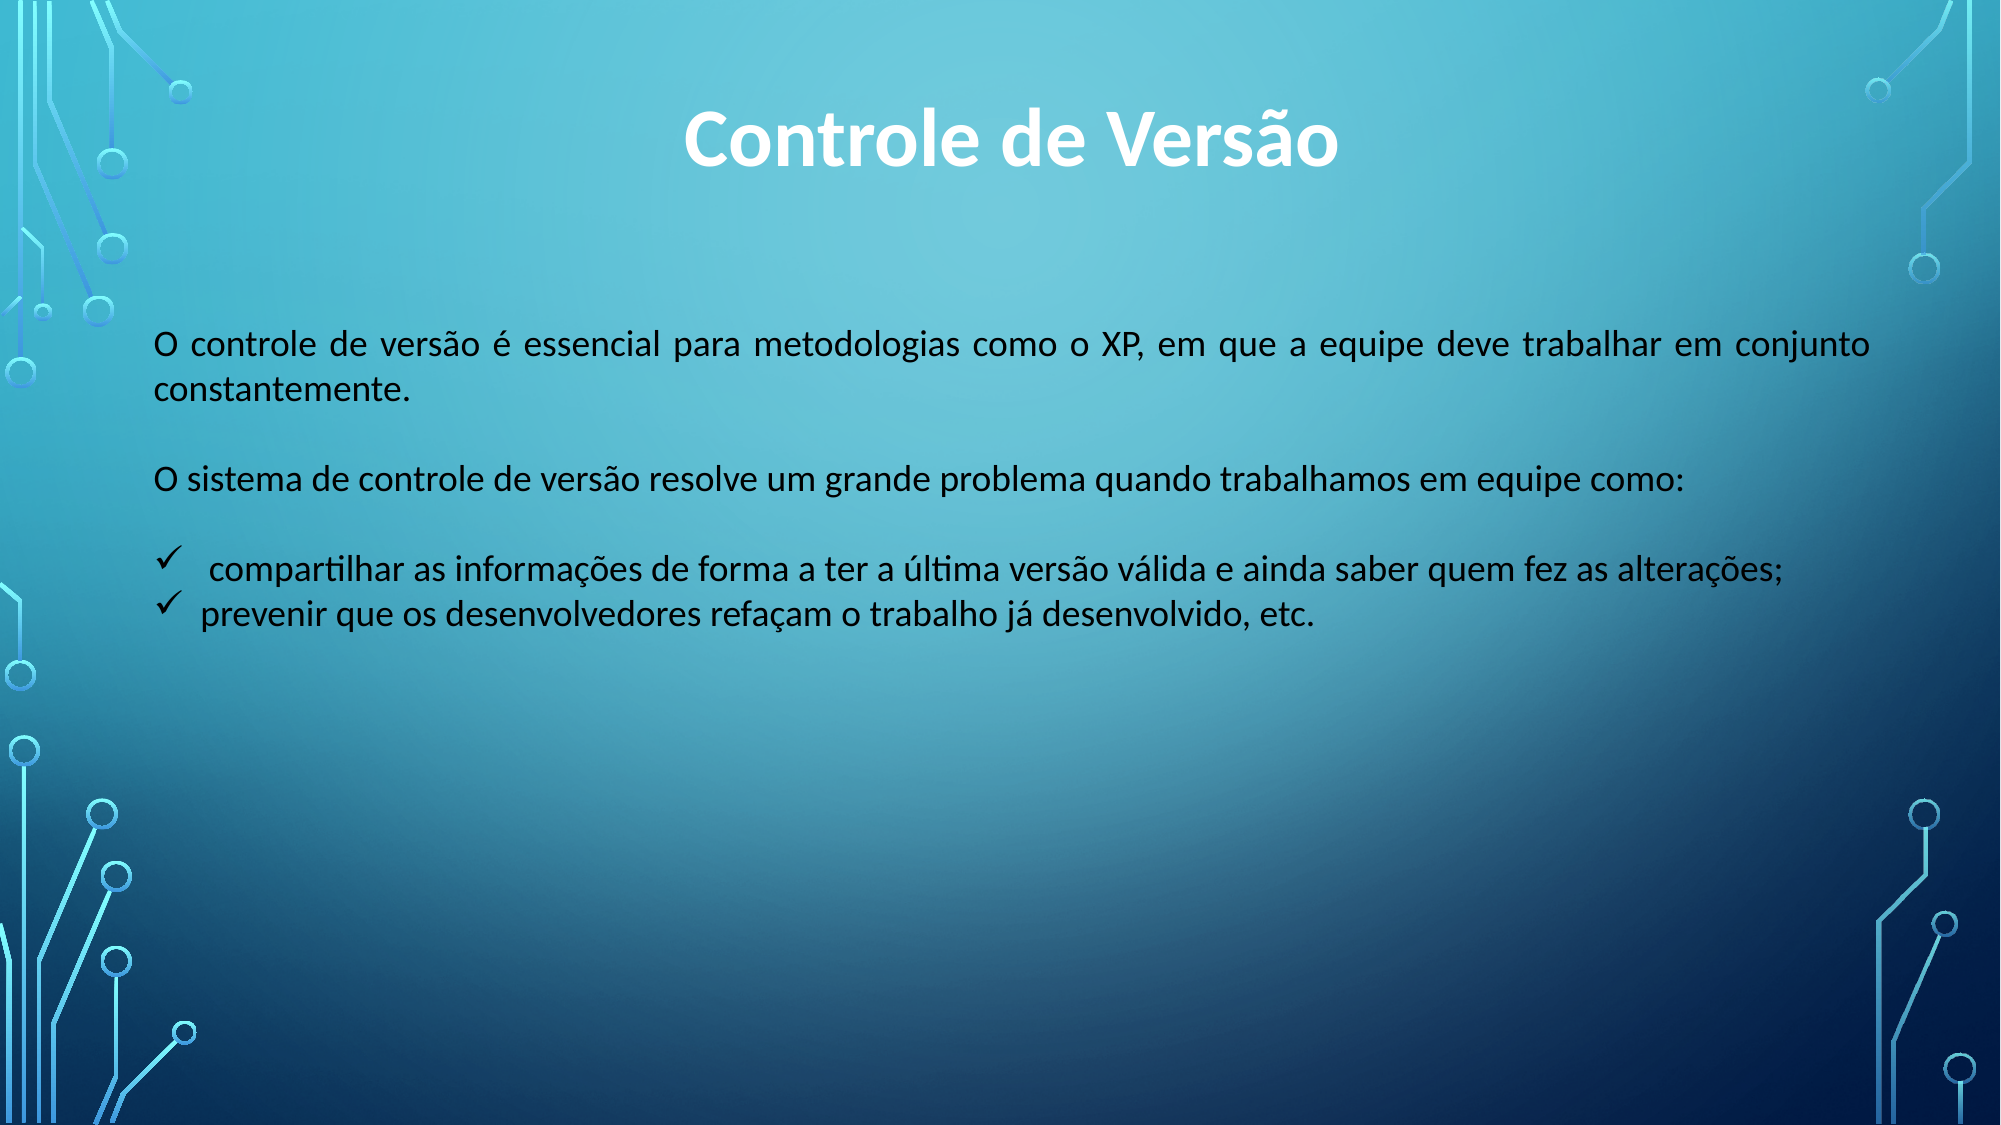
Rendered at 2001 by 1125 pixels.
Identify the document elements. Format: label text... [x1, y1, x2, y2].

text_box Controle de Versão O controle de versão é essencial para metodologias como o XP, em que a equipe deve trabalhar em conjunto constantemente. O sistema de controle de versão resolve um grande problema quando trabalhamos em equipe como: compartilhar as informações de forma a ter a última versão válida e ainda saber quem fez as alterações; prevenir que os desenvolvedores refaçam o trabalho já desenvolvido, etc. [138, 76, 1888, 641]
